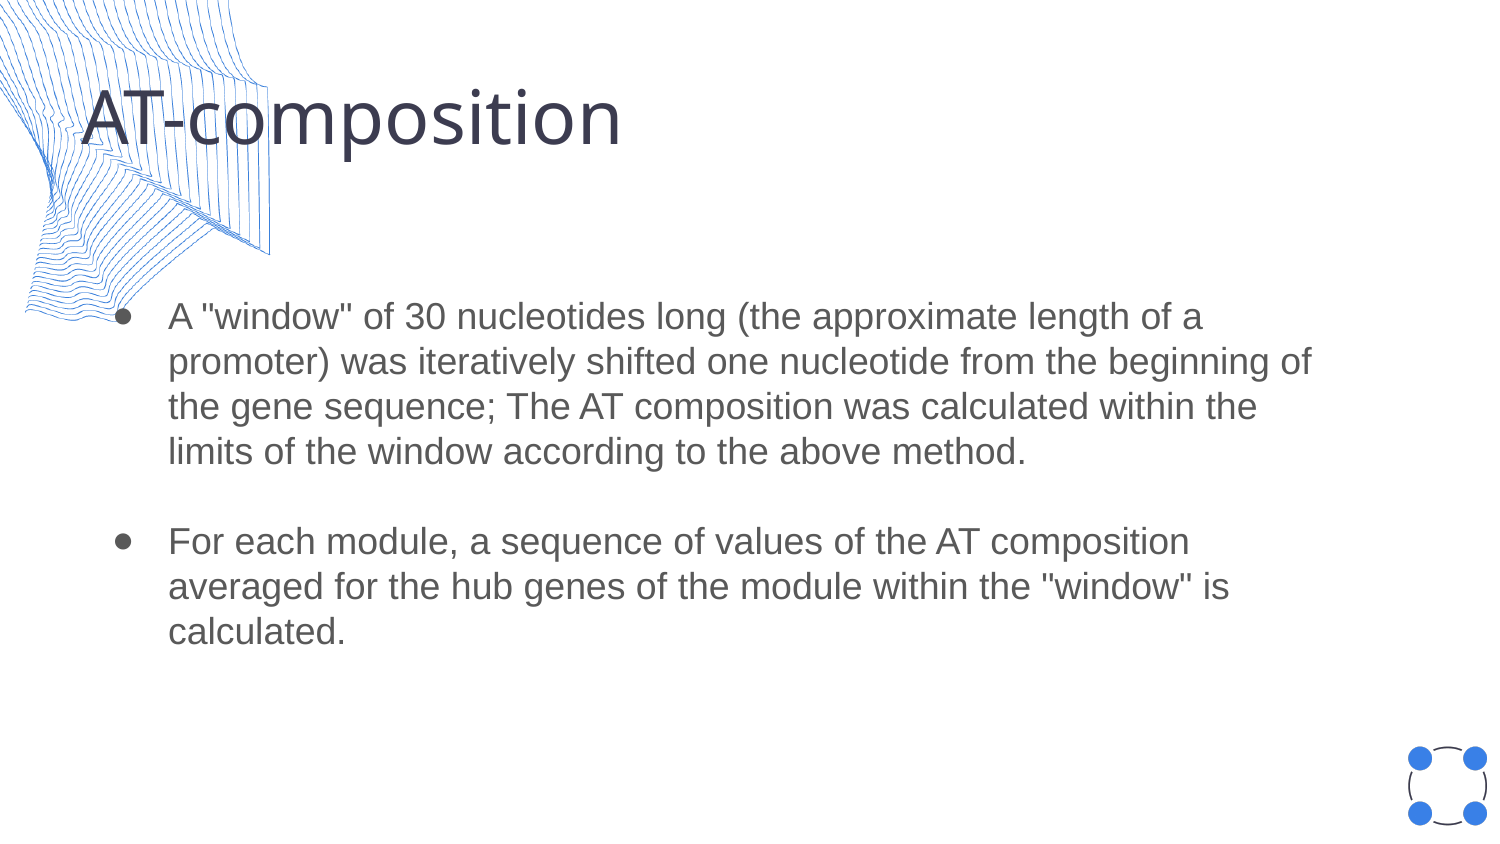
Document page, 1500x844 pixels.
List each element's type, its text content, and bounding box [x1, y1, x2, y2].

picture [0, 0, 367, 336]
picture [1395, 733, 1500, 839]
text_box A "window" of 30 nucleotides long (the approximate length of a promoter) was iteratively shifted one nucleotide from the beginning of the gene sequence; The AT composition was calculated within the limits of the window according to the above method. For each module, a sequence of values of the AT composition averaged for the hub genes of the module within the "window" is calculated. [78, 277, 1345, 668]
text_box AT-composition [371, 65, 1345, 163]
